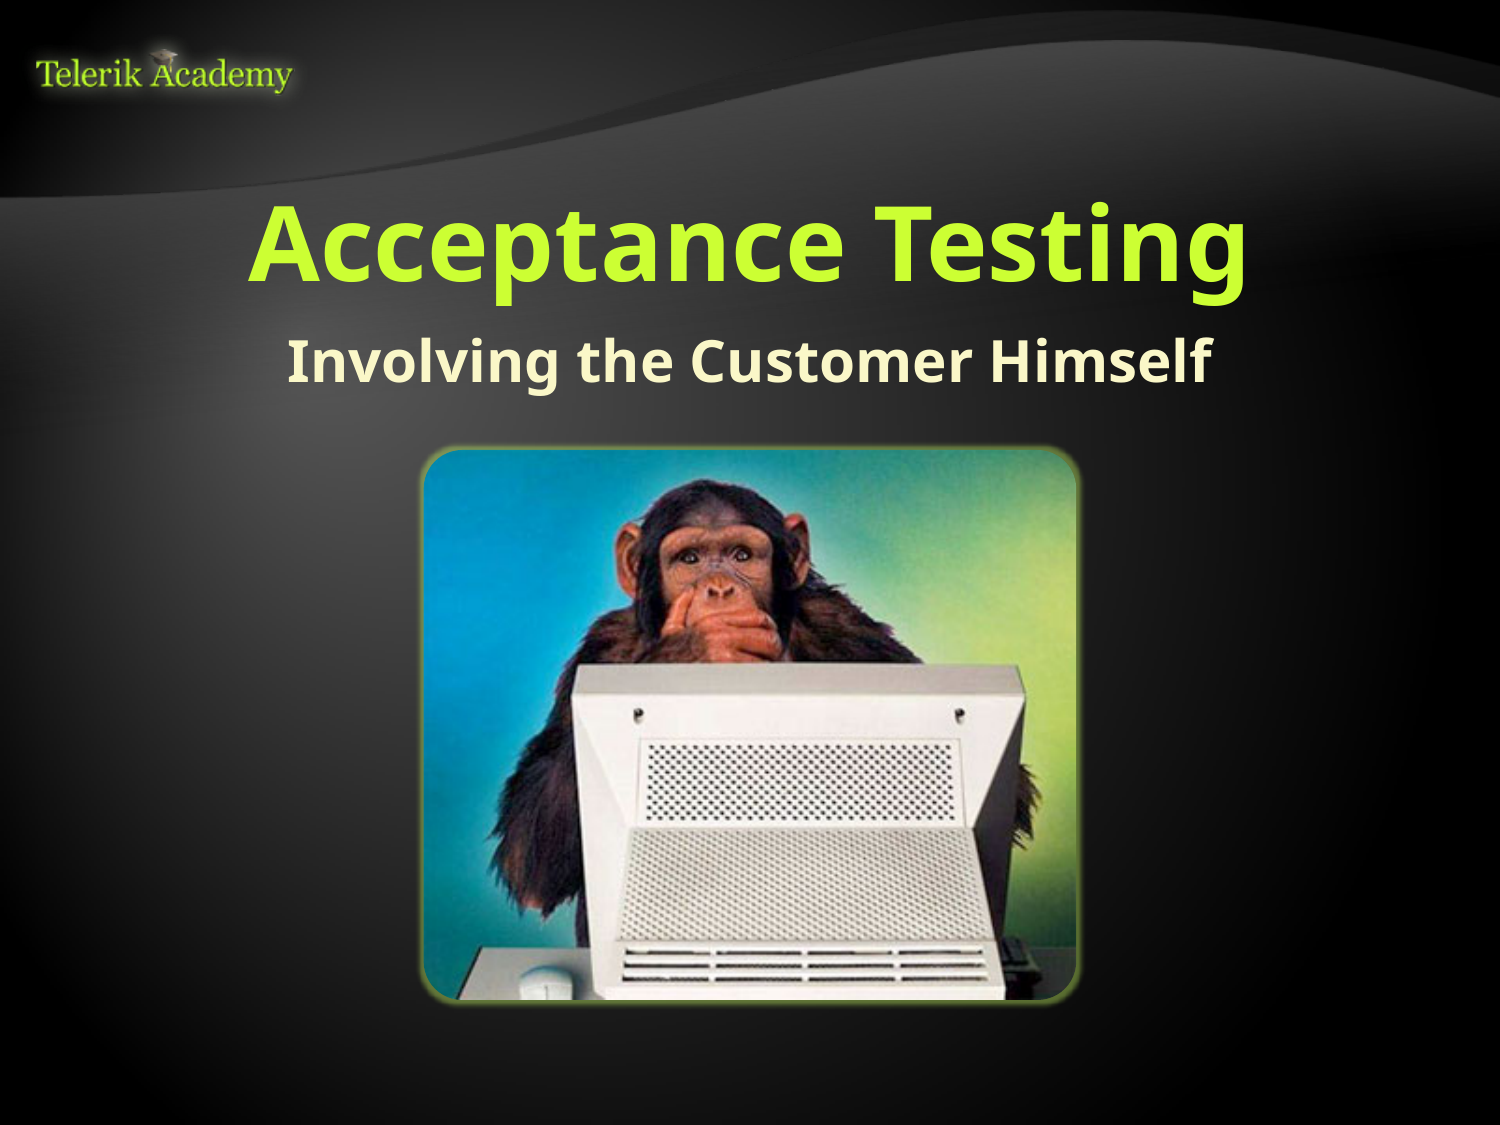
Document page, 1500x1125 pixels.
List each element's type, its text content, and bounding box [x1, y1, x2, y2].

subtitle Involving the Customer Himself [99, 312, 1400, 406]
picture [0, 0, 1500, 1125]
title Acceptance Testing [99, 187, 1400, 300]
